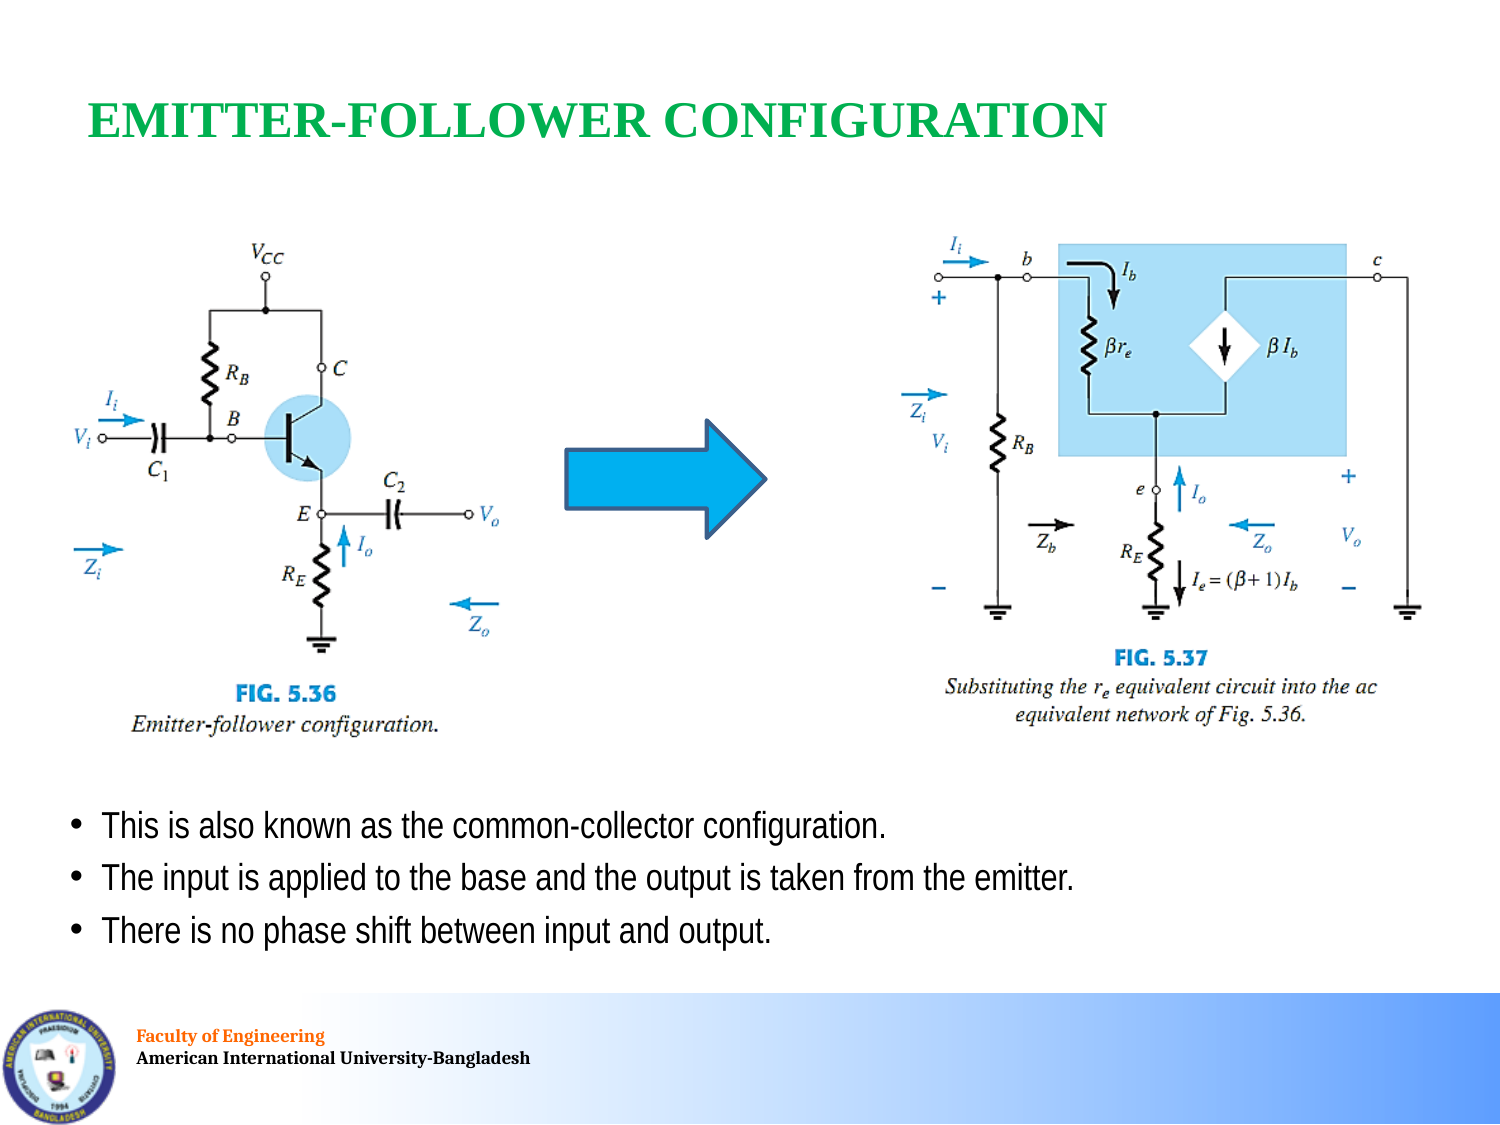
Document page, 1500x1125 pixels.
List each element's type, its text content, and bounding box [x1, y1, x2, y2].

text_box [564, 418, 768, 540]
picture [890, 230, 1433, 734]
picture [59, 230, 507, 740]
list This is also known as the common-collector configuration. The input is applied to the base and the output is taken from the emitter. There is no phase shift between input and output. [54, 793, 1257, 979]
title EMITTER-FOLLOWER CONFIGURATION [59, 67, 1394, 168]
picture [0, 1007, 119, 1125]
